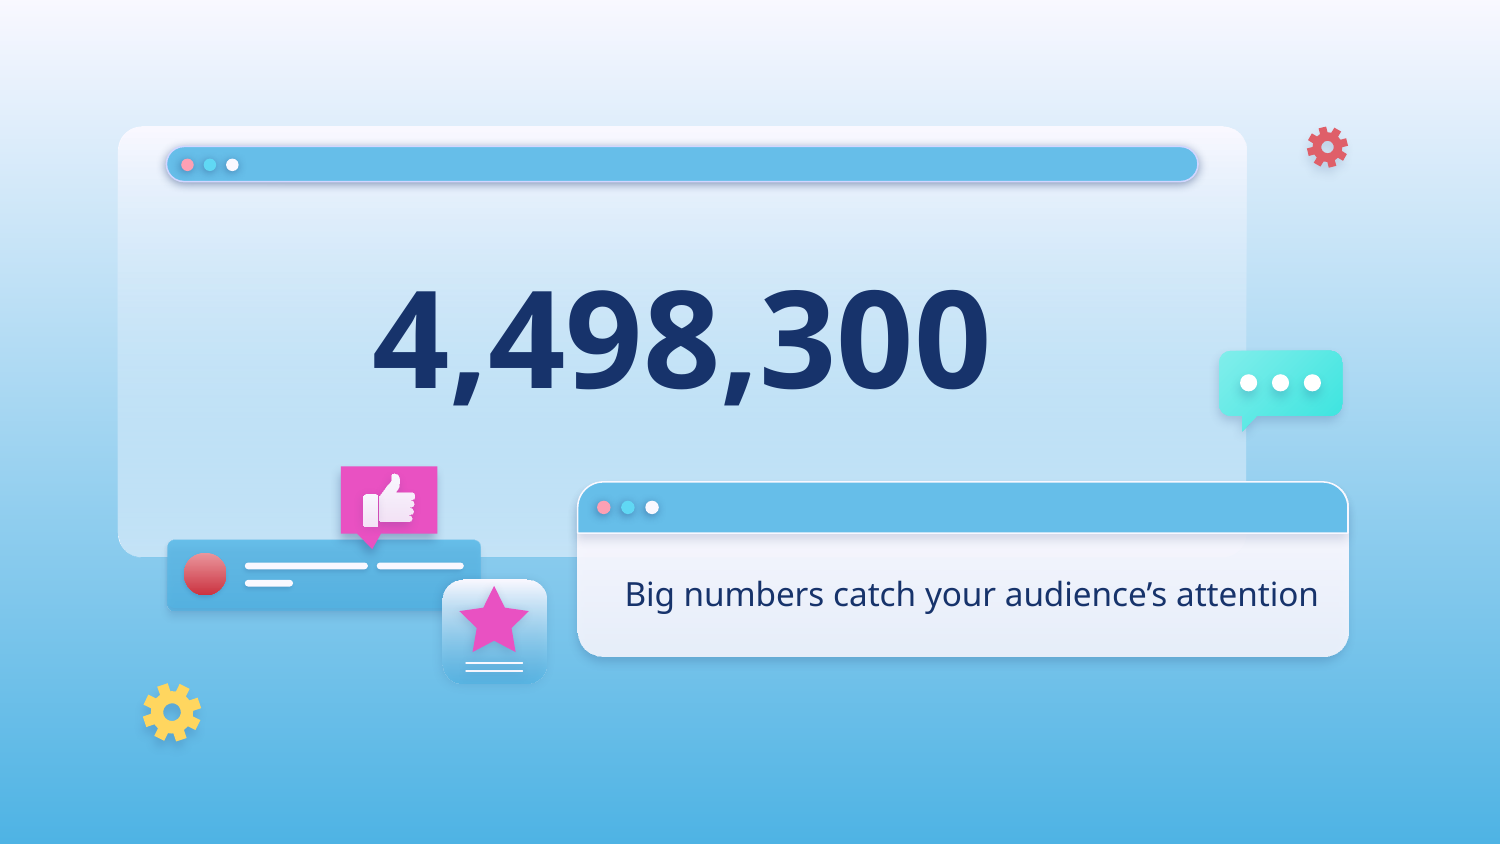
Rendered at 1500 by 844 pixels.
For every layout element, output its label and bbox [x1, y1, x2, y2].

text_box [142, 126, 1349, 742]
text_box [1352, 356, 1356, 425]
